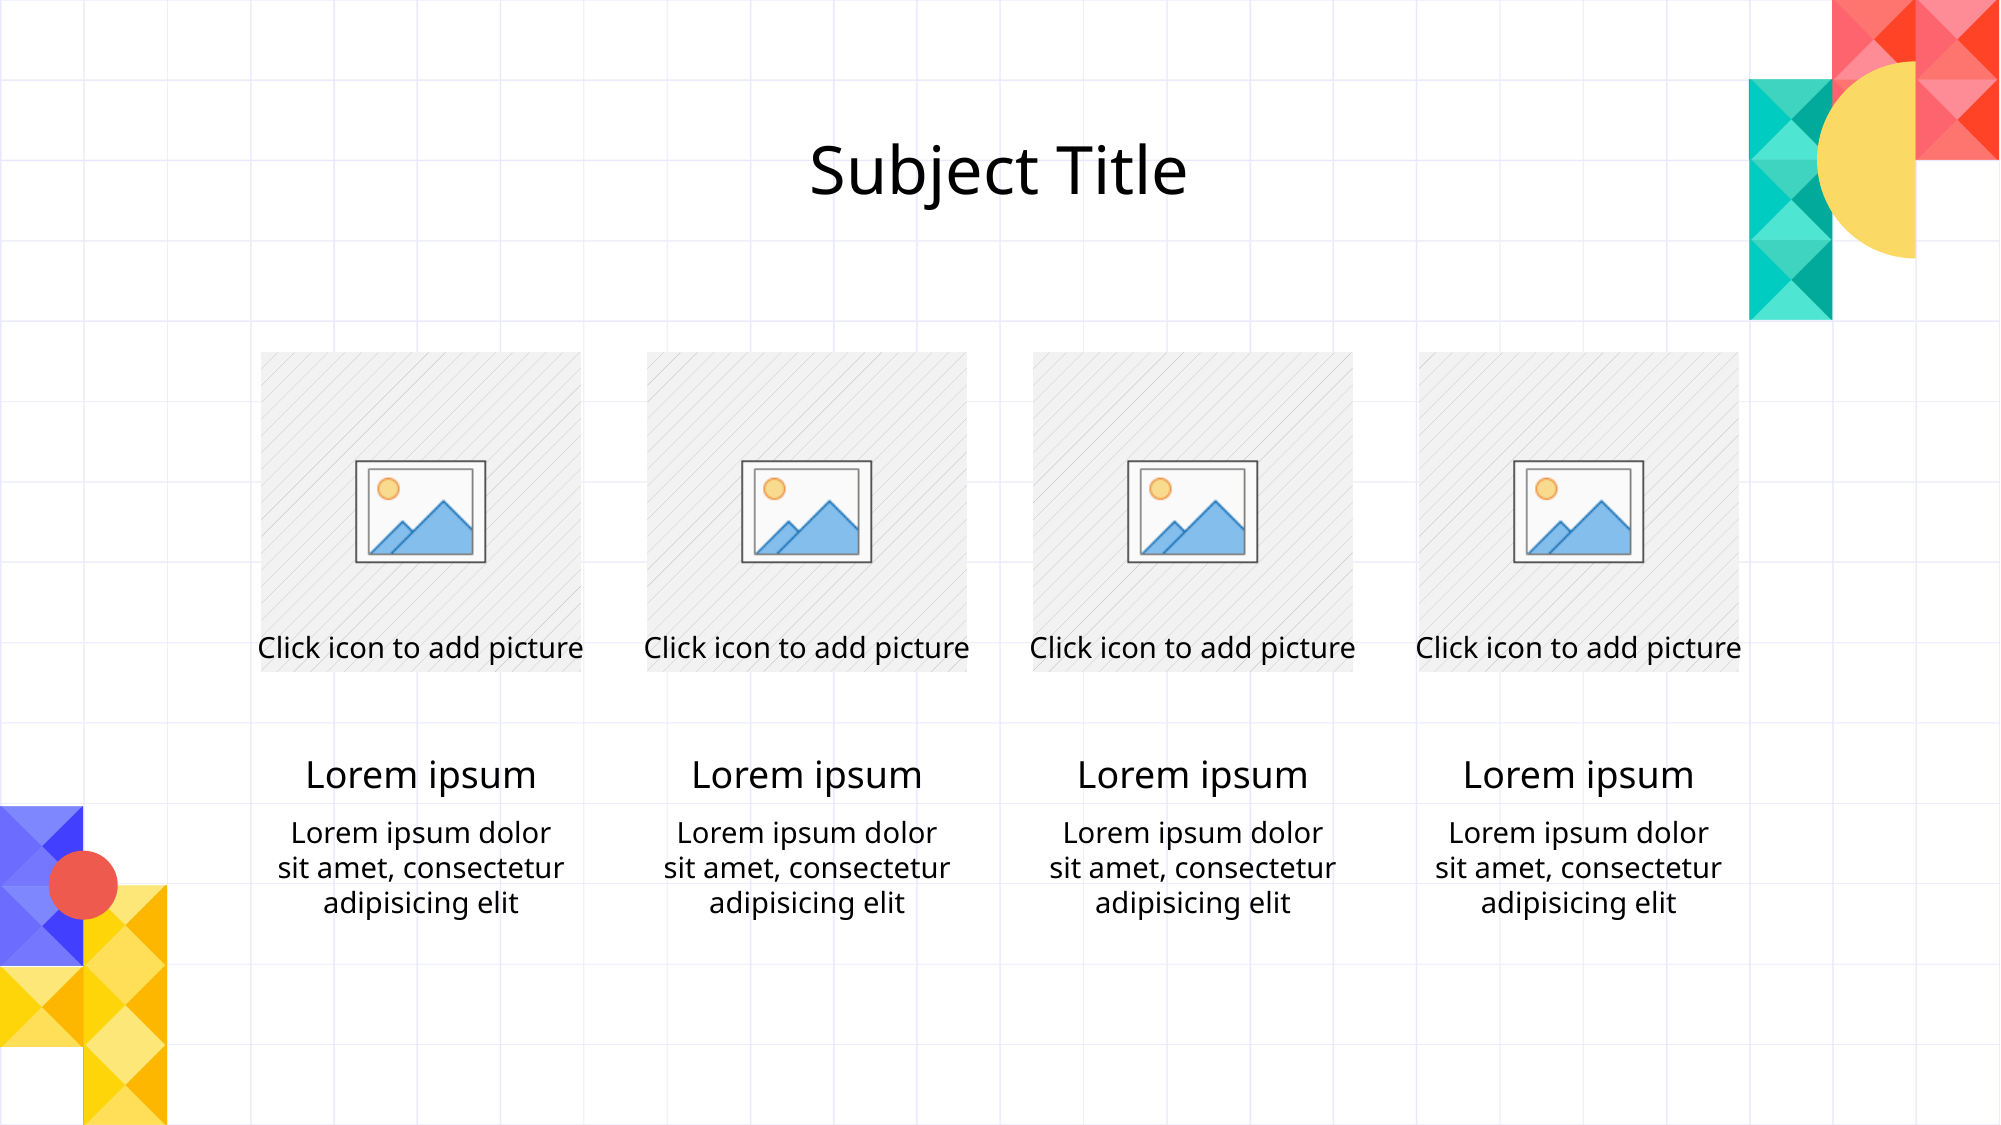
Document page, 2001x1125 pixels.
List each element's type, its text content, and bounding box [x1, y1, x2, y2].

text_box Lorem ipsum [1419, 743, 1739, 804]
text_box Lorem ipsum [261, 743, 581, 804]
text_box Lorem ipsum dolor sit amet, consectetur adipisicing elit [1033, 806, 1353, 927]
text_box Lorem ipsum dolor sit amet, consectetur adipisicing elit [1419, 806, 1739, 927]
text_box Lorem ipsum dolor sit amet, consectetur adipisicing elit [647, 806, 967, 927]
text_box Subject Title [407, 120, 1593, 216]
text_box Lorem ipsum [647, 743, 967, 804]
text_box Lorem ipsum dolor sit amet, consectetur adipisicing elit [261, 806, 581, 927]
picture [0, 0, 2000, 1125]
text_box Lorem ipsum [1033, 743, 1353, 804]
